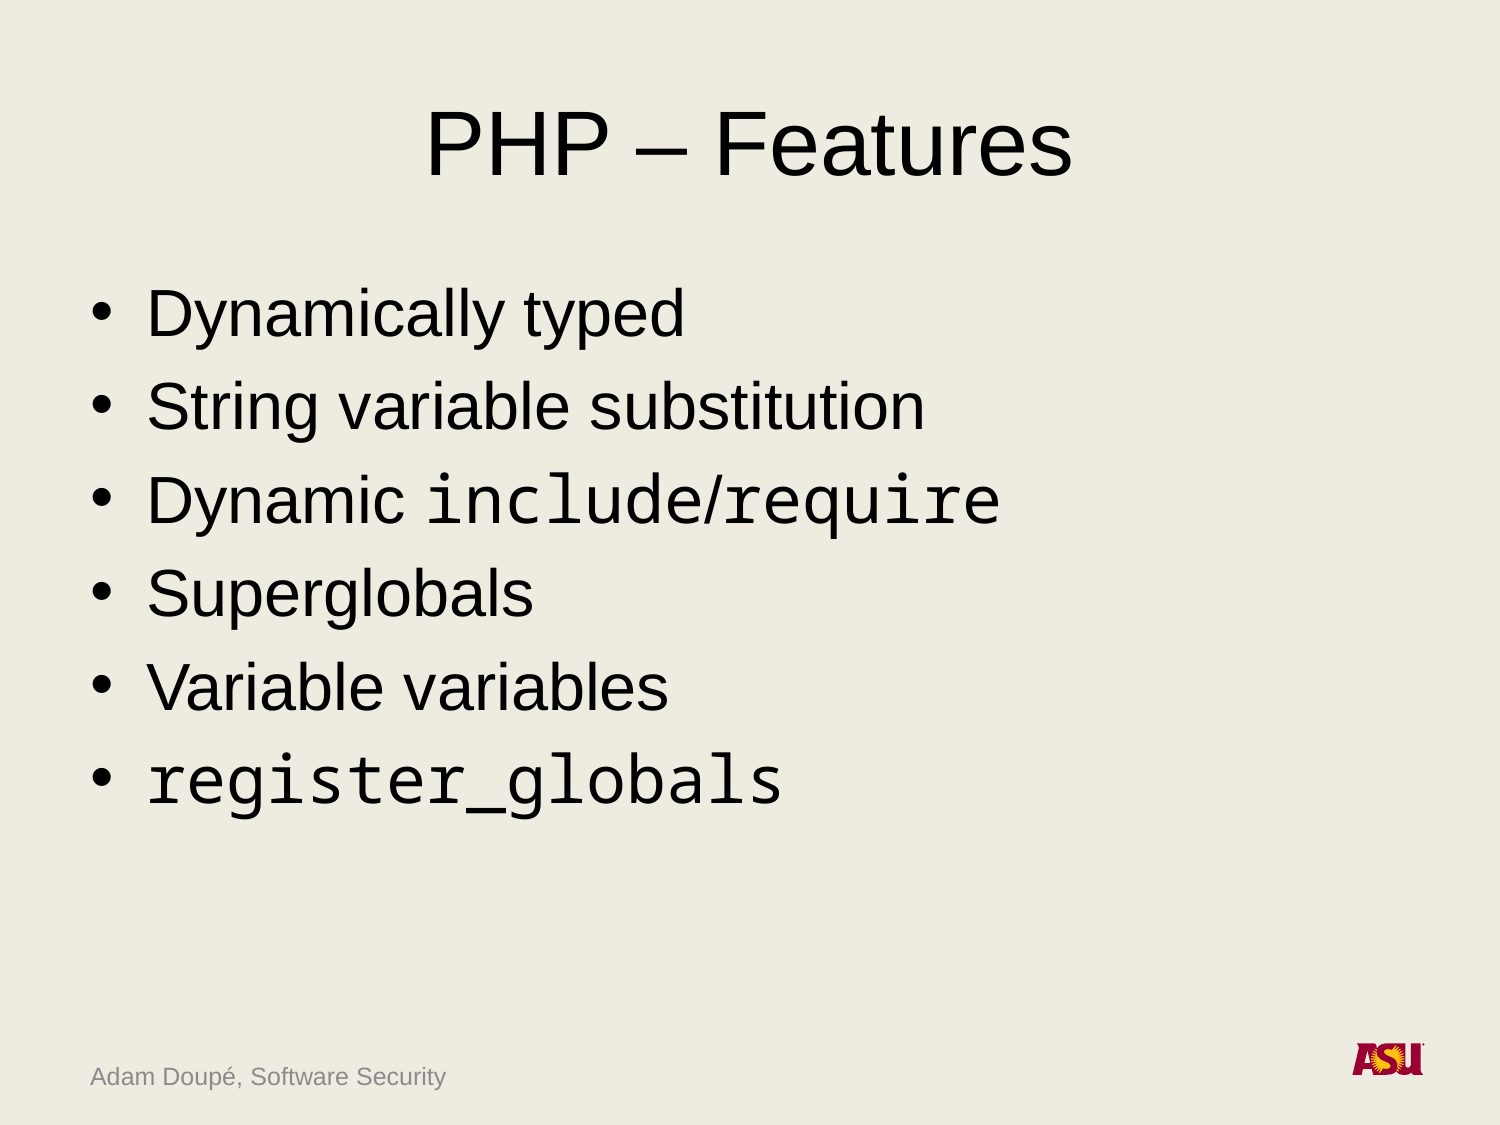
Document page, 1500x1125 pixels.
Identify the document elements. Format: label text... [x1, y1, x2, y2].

list Dynamically typed String variable substitution Dynamic include/require Superglobals Variable variables register_globals [75, 262, 1425, 1005]
title PHP – Features [75, 45, 1425, 233]
